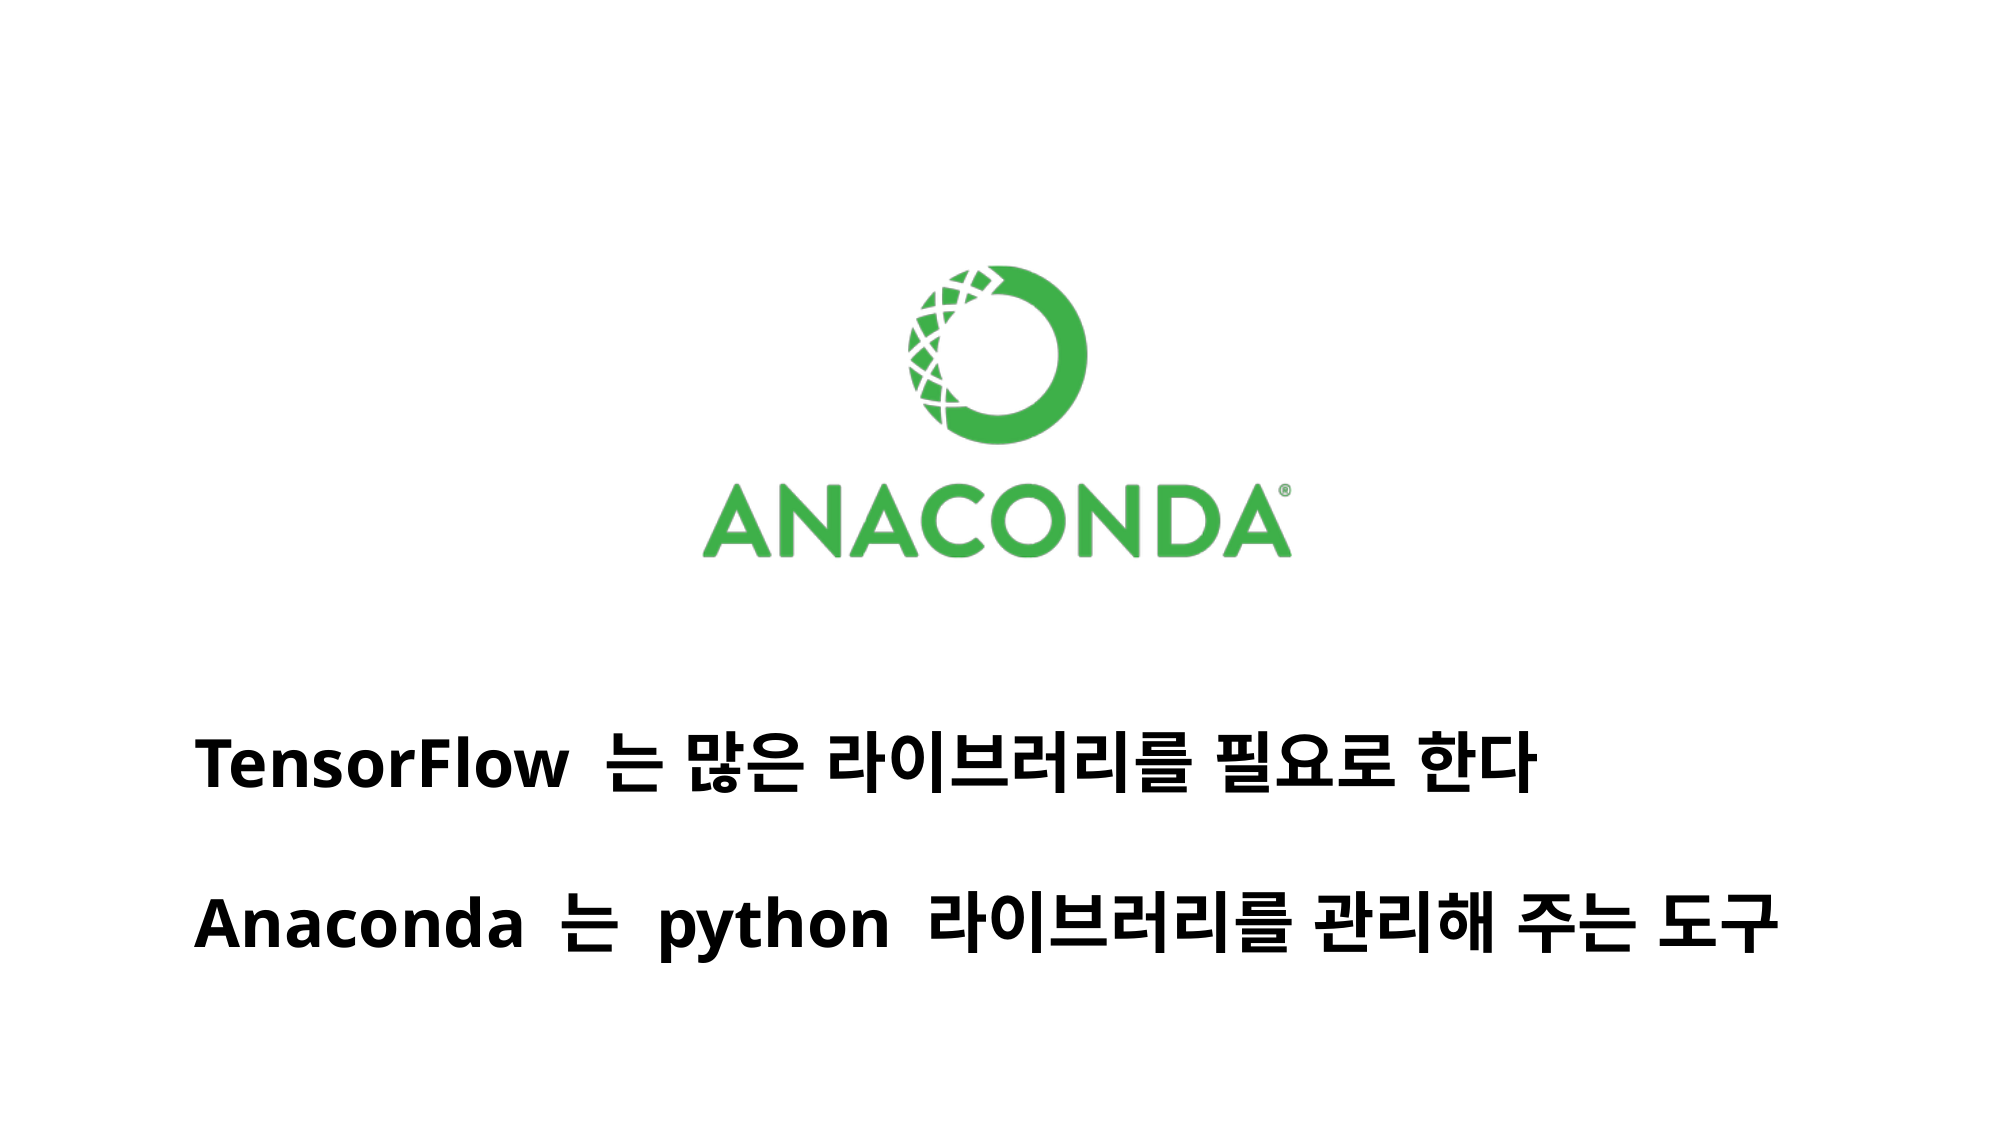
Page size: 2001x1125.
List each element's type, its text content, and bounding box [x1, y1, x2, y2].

picture [697, 260, 1303, 563]
text_box TensorFlow 는 많은 라이브러리를 필요로 한다 Anaconda 는 python 라이브러리를 관리해 주는 도구 [180, 713, 1847, 969]
